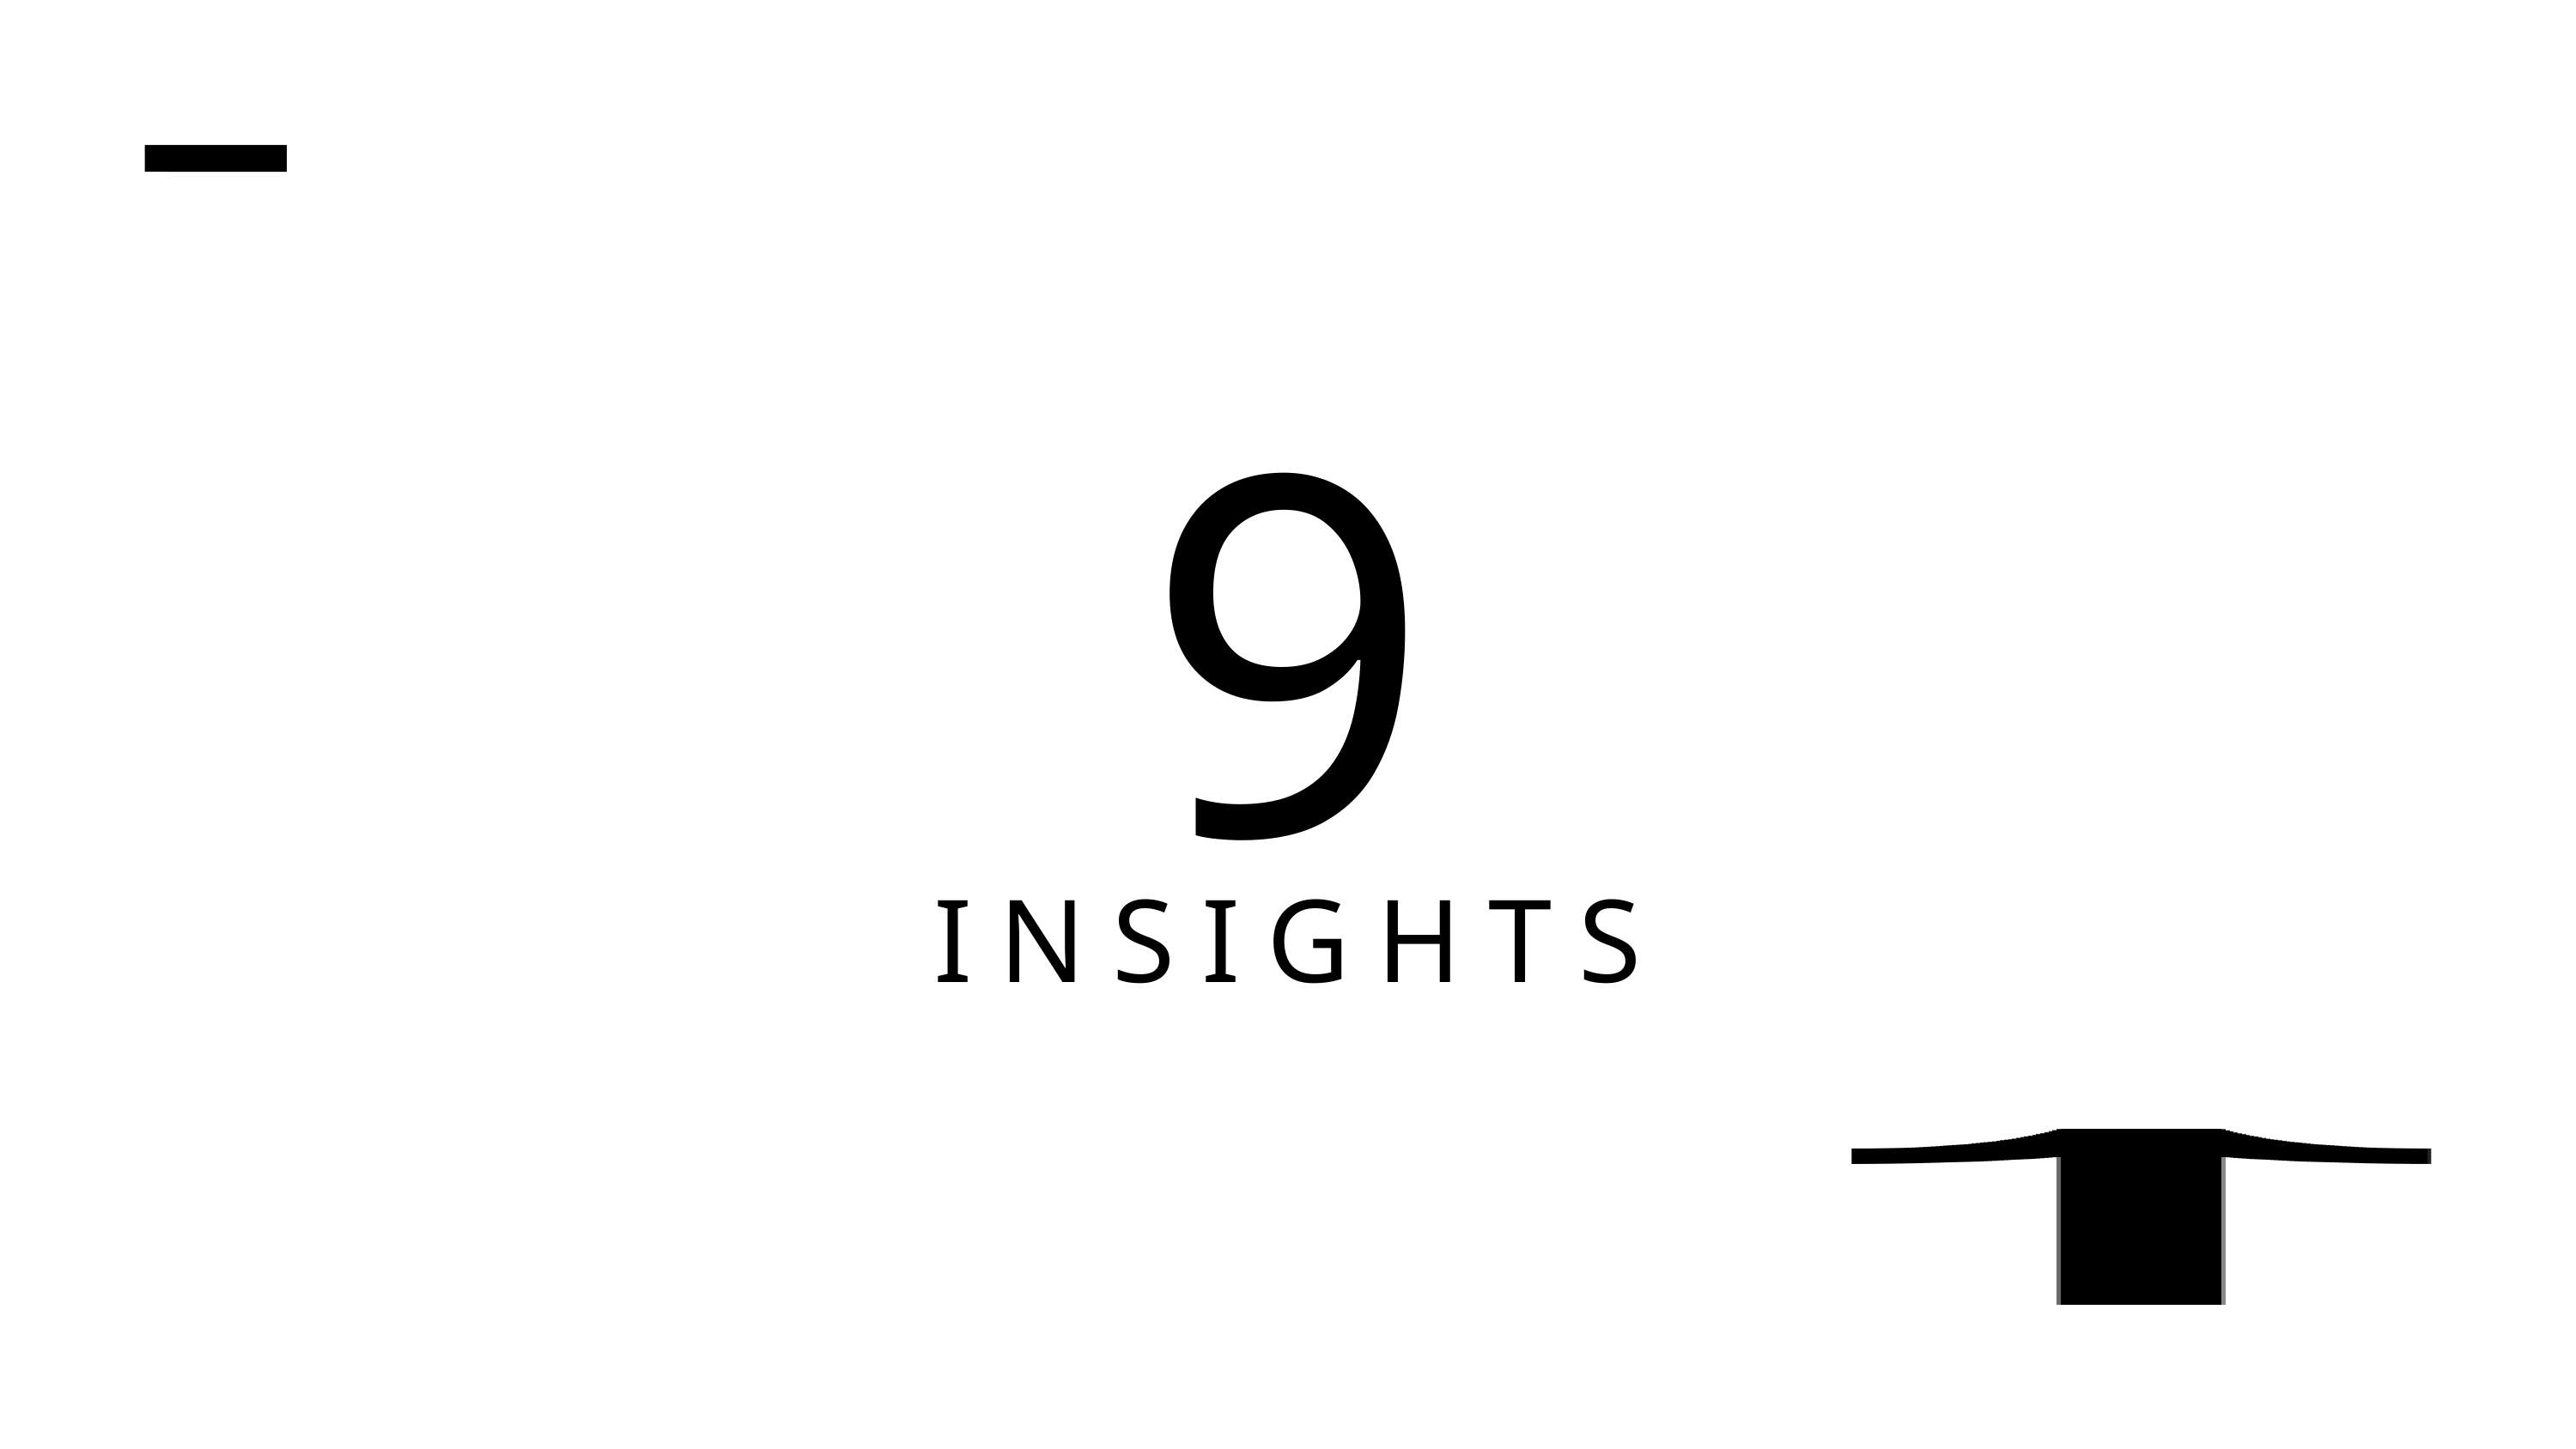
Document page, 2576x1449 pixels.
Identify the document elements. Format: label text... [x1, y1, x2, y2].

text_box [1851, 1129, 2432, 1305]
text_box INSIGHTS [197, 899, 2379, 1006]
text_box 9 [197, 470, 2379, 899]
